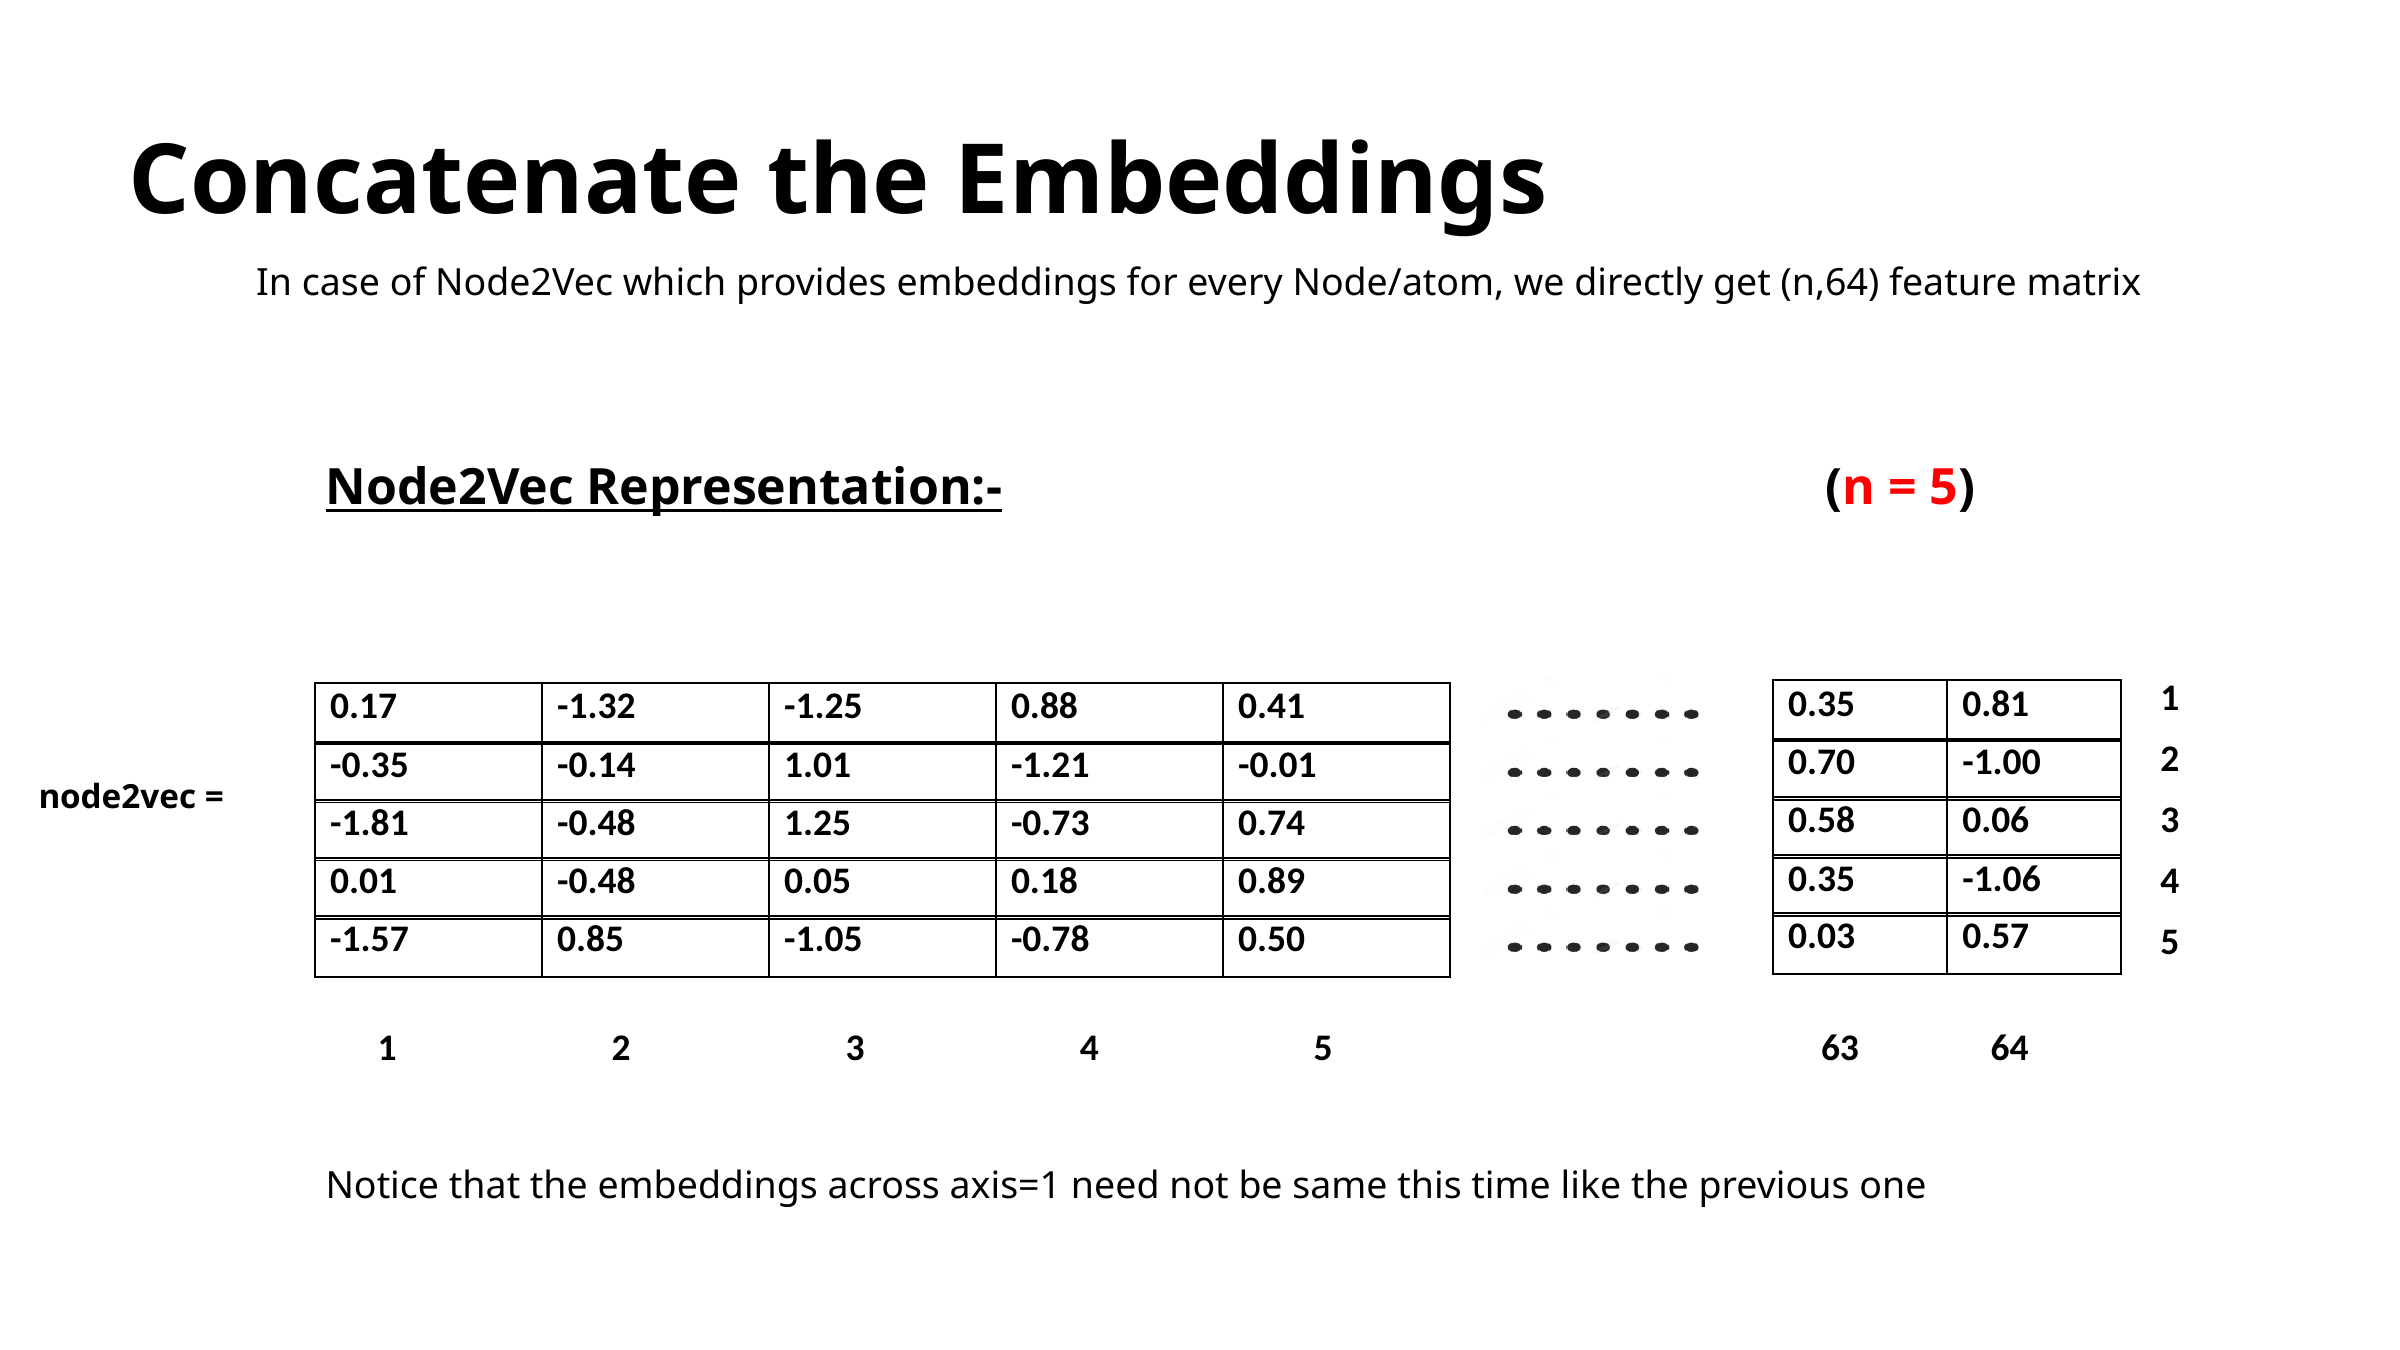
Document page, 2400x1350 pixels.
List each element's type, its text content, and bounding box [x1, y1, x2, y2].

table_header -0.78 [997, 917, 1222, 976]
table_header 0.01 [316, 859, 541, 915]
picture [1485, 676, 1705, 971]
table_header 1.25 [770, 801, 995, 857]
table_header -0.73 [997, 801, 1222, 857]
table_header 2 [597, 1025, 831, 1086]
table_header 0.85 [543, 917, 768, 976]
table_header -0.48 [543, 801, 768, 857]
table_header 63 [1806, 1025, 1976, 1085]
table_header 64 [1976, 1025, 2145, 1085]
table_header -1.81 [316, 801, 541, 857]
table_header 0.17 [316, 684, 541, 741]
text_box Concatenate the Embeddings [128, 111, 1110, 234]
table_header 0.18 [997, 859, 1222, 915]
table_header -0.48 [543, 859, 768, 915]
table_header 0.50 [1224, 917, 1449, 976]
table_header -1.21 [997, 743, 1222, 799]
text_box node2vec = [23, 767, 267, 823]
table_header 1 [2145, 675, 2235, 736]
text_box Notice that the embeddings across axis=1 need not be same this time like the previous one [310, 1153, 2298, 1214]
table_header 0.57 [1948, 914, 2120, 973]
table_header -1.06 [1948, 856, 2120, 912]
table_header -0.01 [1224, 743, 1449, 799]
table_header 3 [831, 1025, 1065, 1086]
table_header 0.88 [997, 684, 1222, 741]
table_header 4 [1065, 1025, 1299, 1086]
table_cell 4 [2145, 858, 2235, 918]
table_header -1.57 [316, 917, 541, 976]
text_box Node2Vec Representation:- (n = 5) [310, 447, 2014, 523]
table_header -0.35 [316, 743, 541, 799]
table_header -1.00 [1948, 740, 2120, 796]
table_header -1.25 [770, 684, 995, 741]
table_header 0.74 [1224, 801, 1449, 857]
table_header 0.35 [1774, 856, 1946, 912]
table_cell 2 [2145, 736, 2235, 797]
table_header 0.03 [1774, 914, 1946, 973]
table_header 0.35 [1774, 681, 1946, 738]
table_header 0.41 [1224, 684, 1449, 741]
table_cell 3 [2145, 797, 2235, 858]
table_header -1.32 [543, 684, 768, 741]
table_header 1 [363, 1025, 597, 1086]
text_box In case of Node2Vec which provides embeddings for every Node/atom, we directly get (n,64) feature matrix [241, 250, 2228, 311]
table_header -1.05 [770, 917, 995, 976]
table_header 0.89 [1224, 859, 1449, 915]
table_cell 5 [2145, 918, 2235, 979]
table_header 0.58 [1774, 798, 1946, 854]
table_header 5 [1299, 1025, 1533, 1086]
table_header 0.06 [1948, 798, 2120, 854]
table_header 0.70 [1774, 740, 1946, 796]
table_header -0.14 [543, 743, 768, 799]
table_header 1.01 [770, 743, 995, 799]
table_header 0.81 [1948, 681, 2120, 738]
table_header 0.05 [770, 859, 995, 915]
